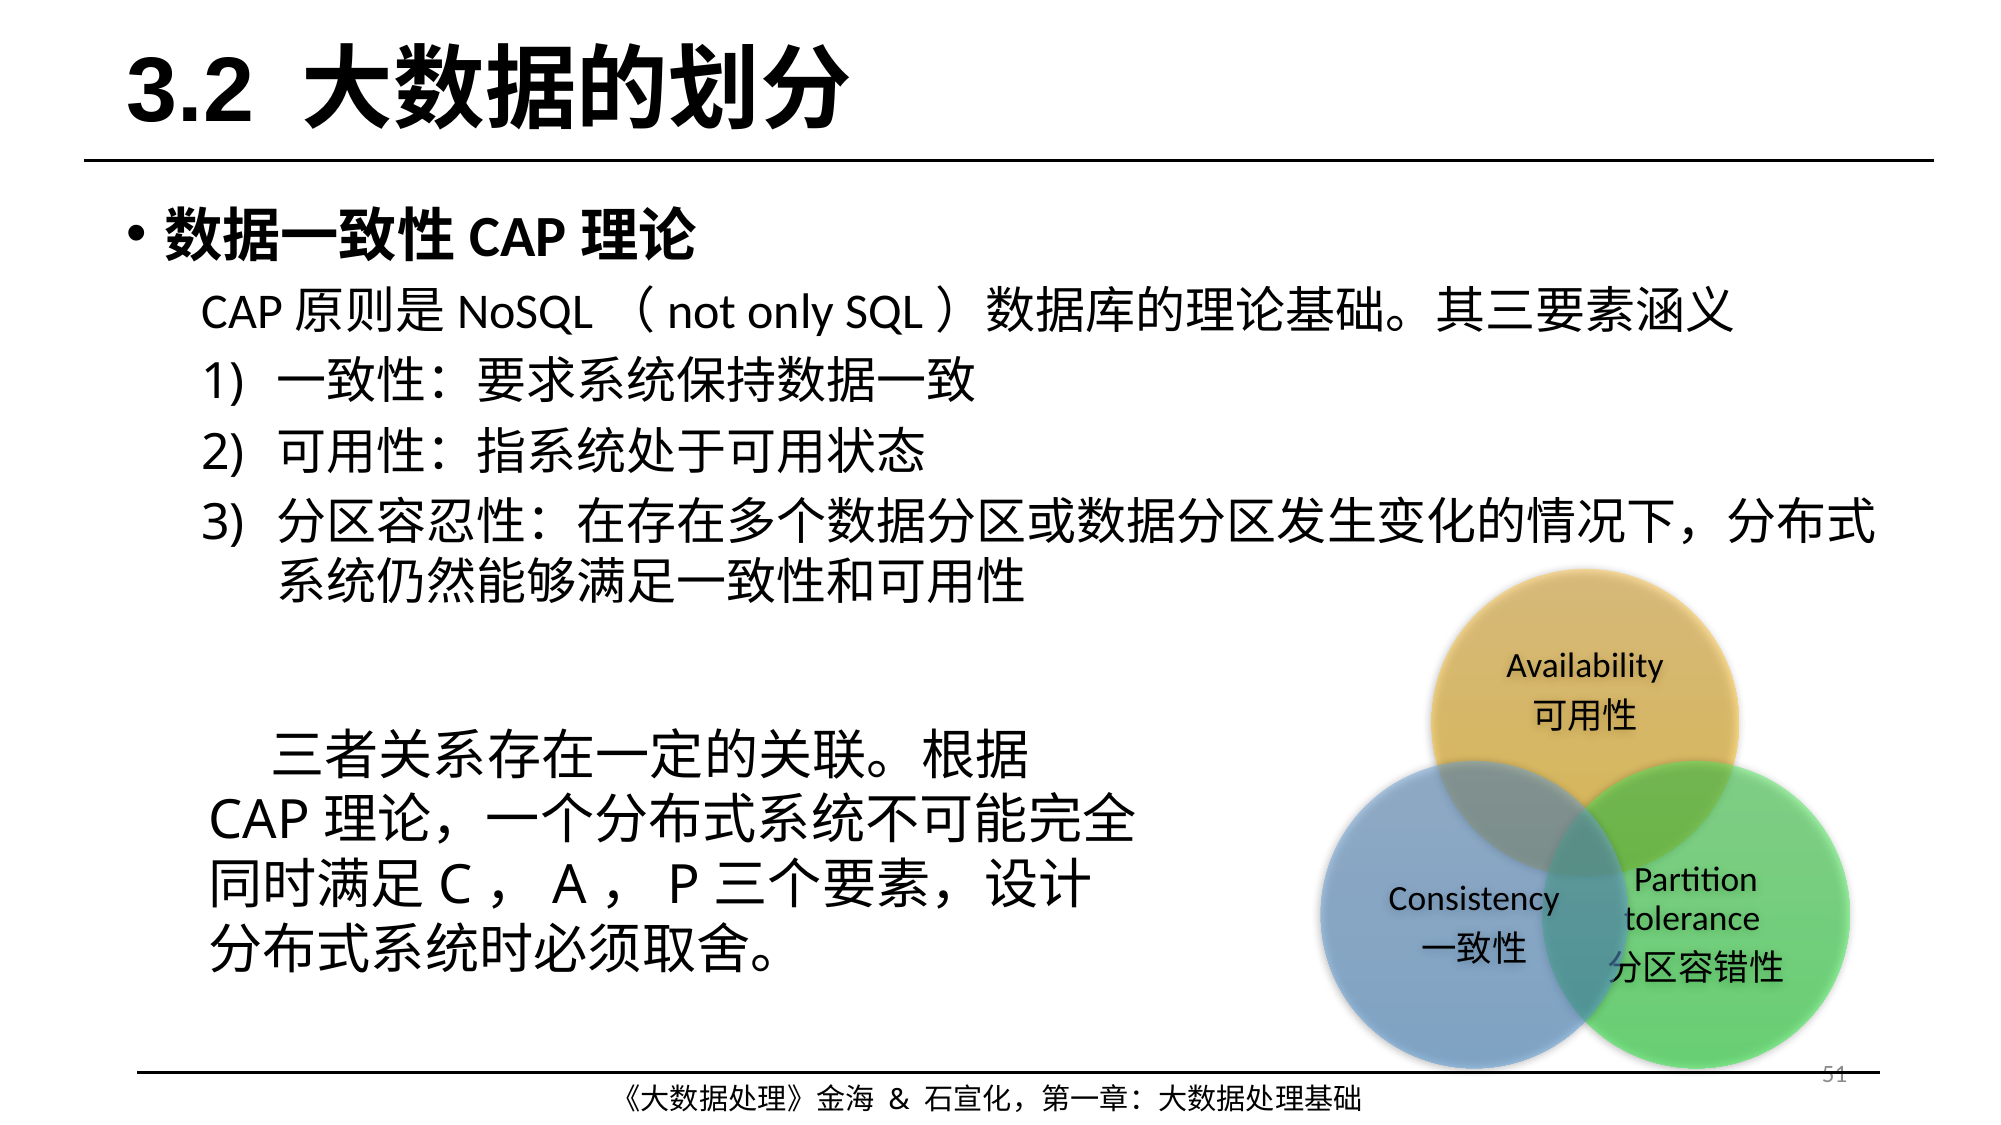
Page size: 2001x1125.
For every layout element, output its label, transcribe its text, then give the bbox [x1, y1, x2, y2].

title 3.2 大数据的划分 [111, 22, 1905, 161]
list 数据一致性CAP理论 CAP原则是NoSQL（not only SQL）数据库的理论基础。其三要素涵义 一致性：要求系统保持数据一致 可用性：指系统处于可用状态 分区容忍性：在存在多个数据分区或数据分区发生变化的情况下，分布式系统仍然能够满足一致性和可用性 [111, 190, 1905, 1014]
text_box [1240, 562, 1931, 1075]
slide_number 51 [1412, 1075, 1863, 1103]
text_box 三者关系存在一定的关联。根据CAP理论，一个分布式系统不可能完全同时满足C，A，P三个要素，设计分布式系统时必须取舍。 [193, 712, 1159, 988]
